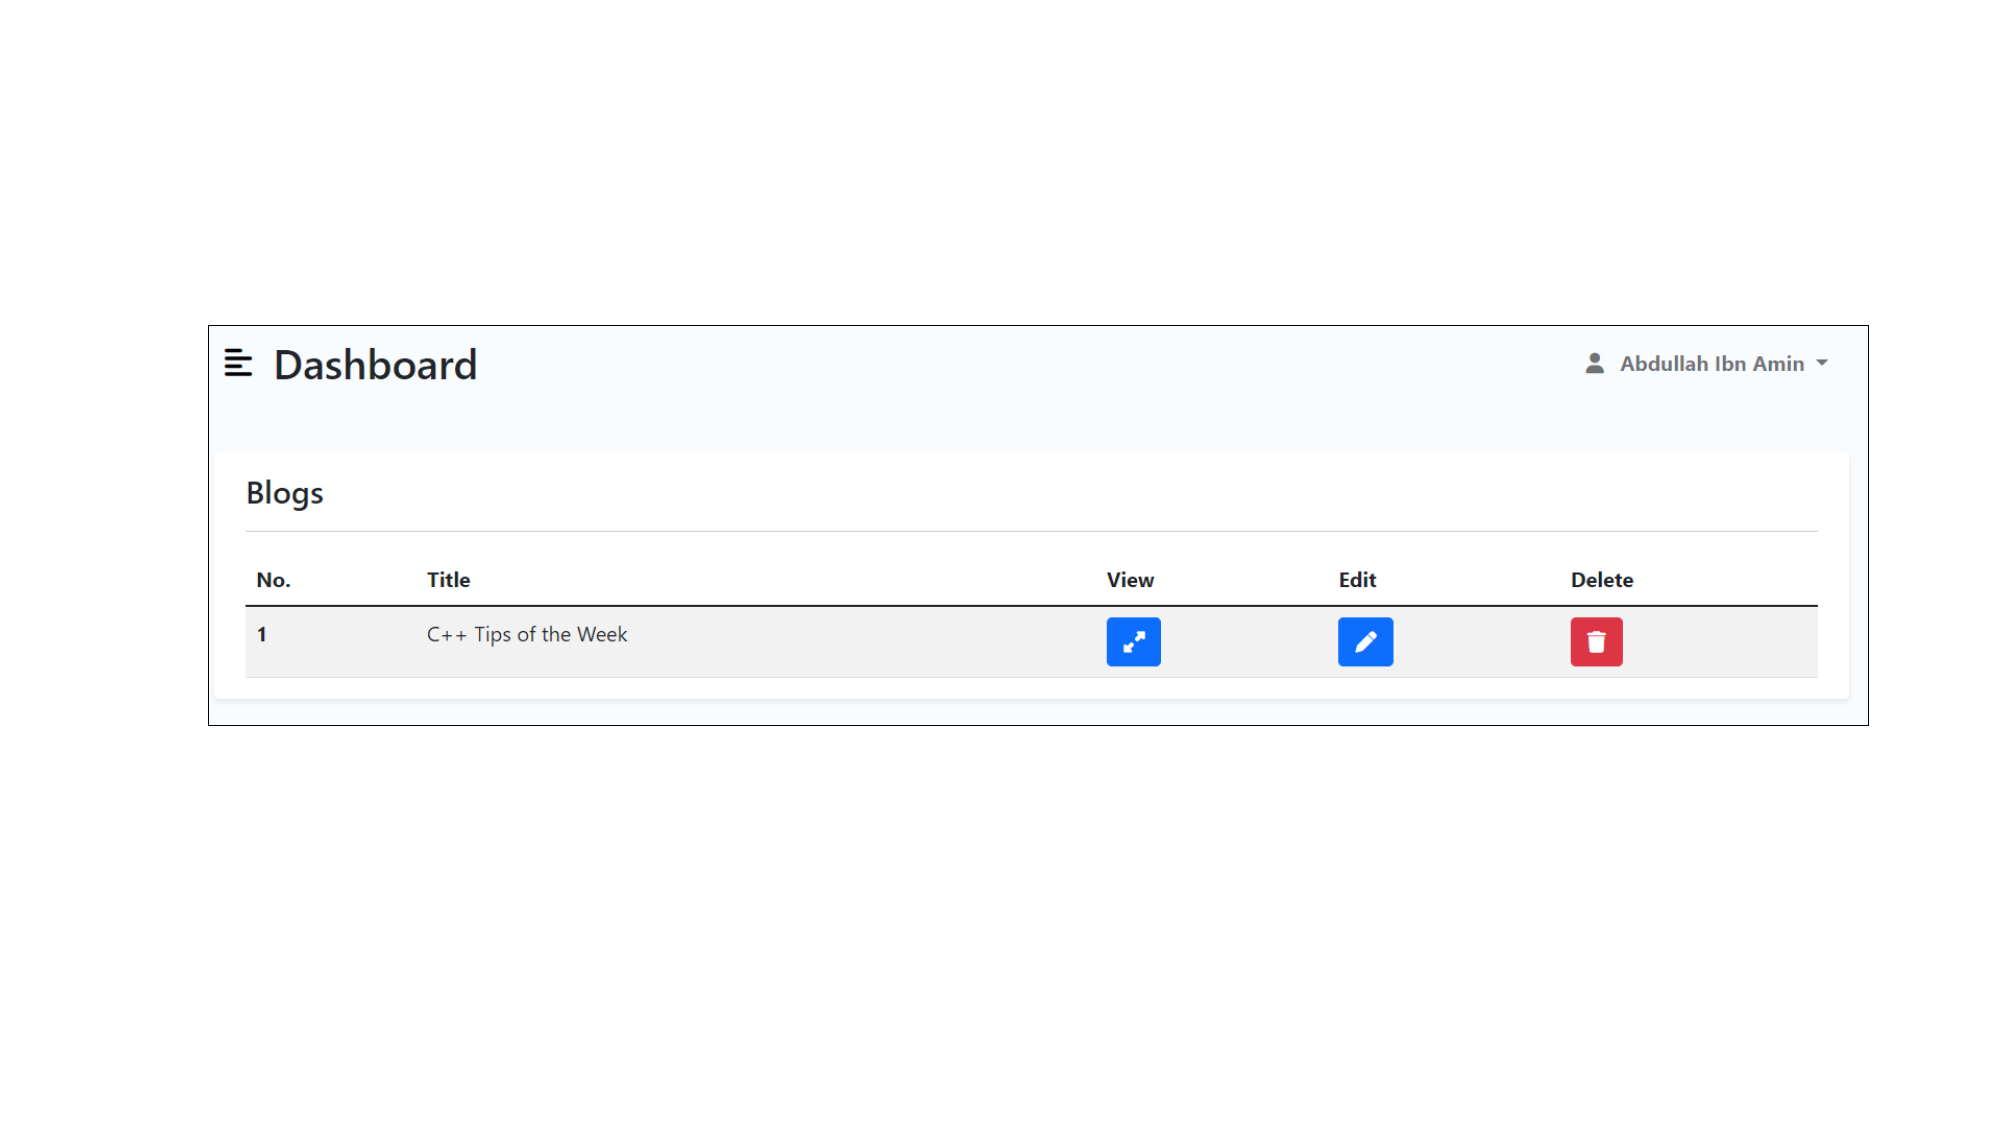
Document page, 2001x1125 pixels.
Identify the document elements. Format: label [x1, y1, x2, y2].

picture [208, 325, 1869, 726]
